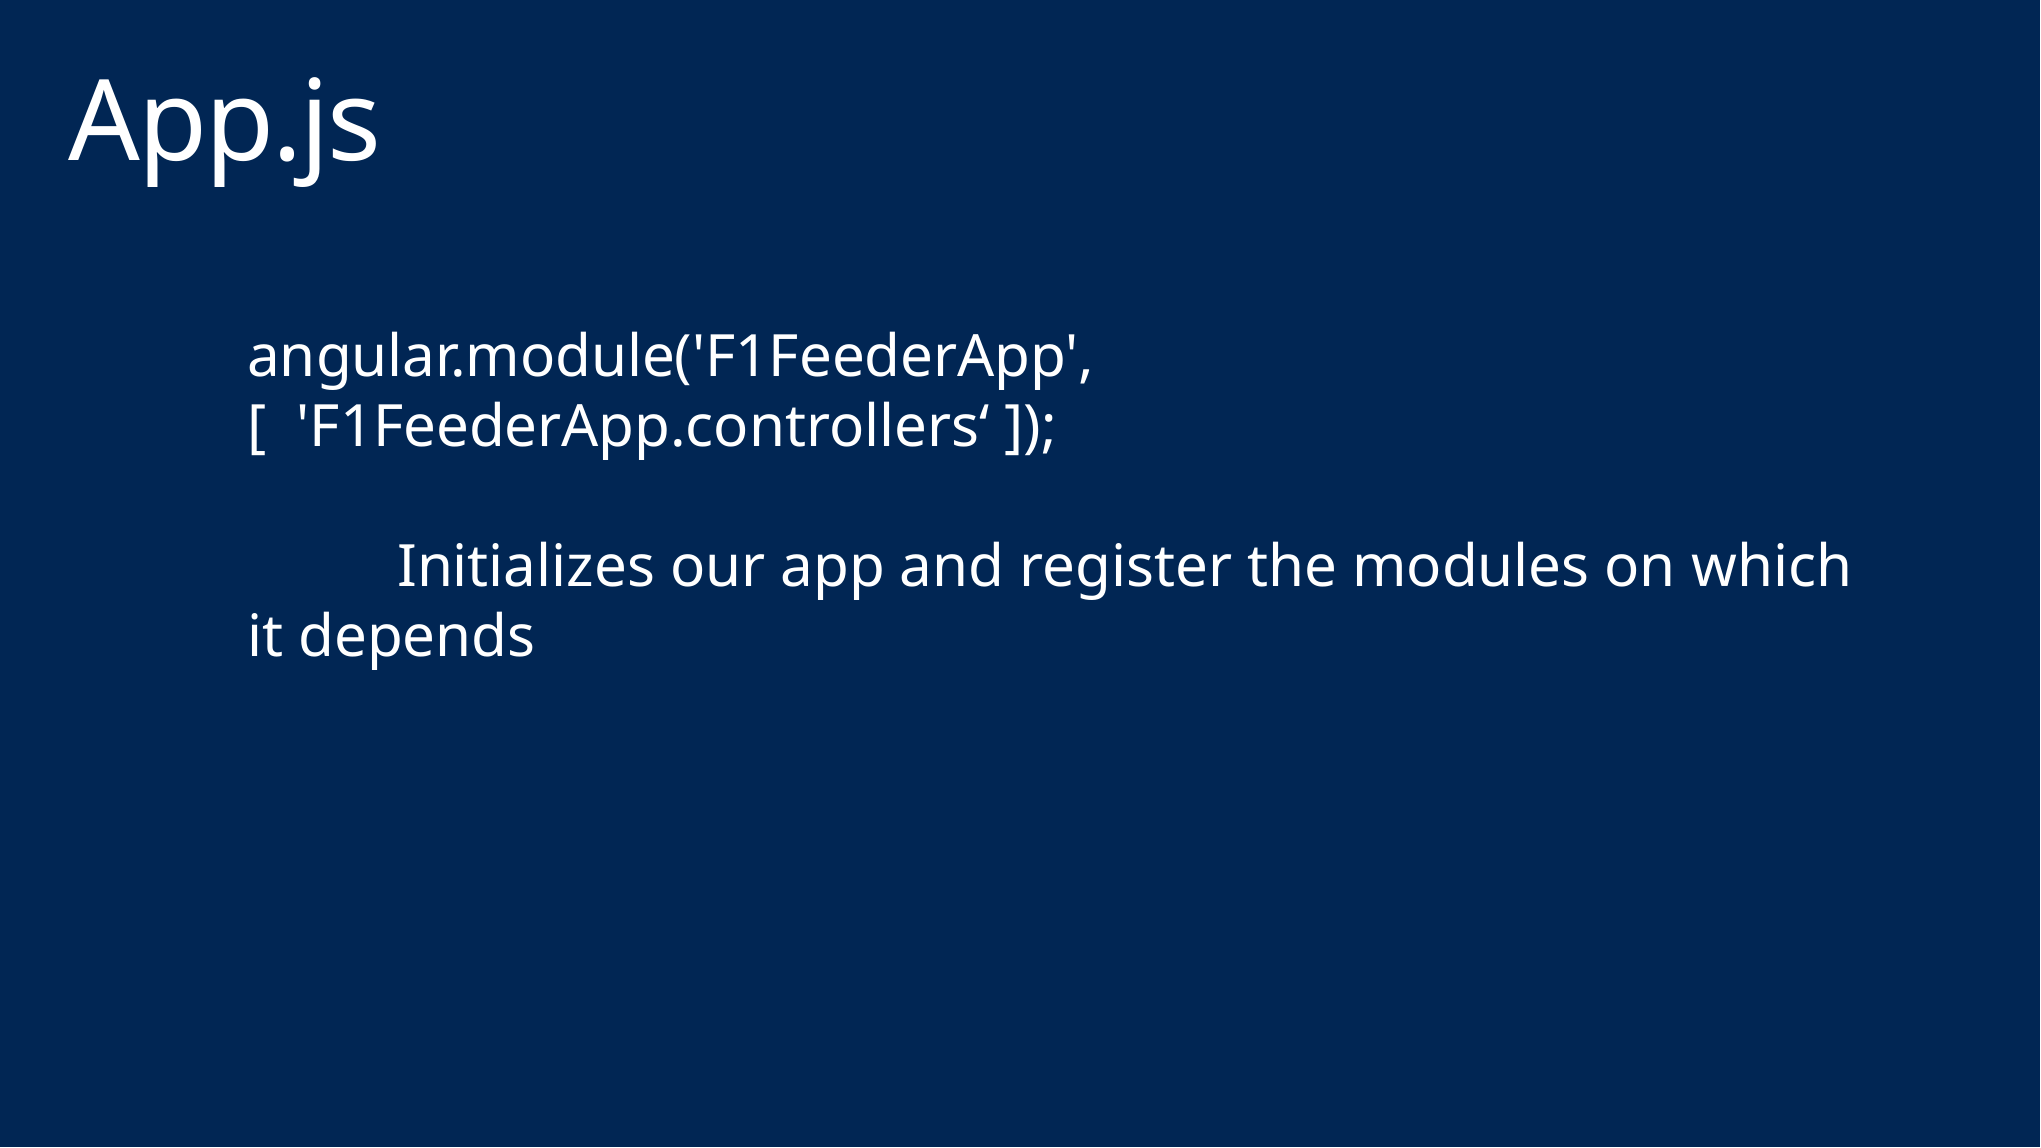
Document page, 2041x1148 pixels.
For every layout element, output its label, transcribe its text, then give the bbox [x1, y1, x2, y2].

title App.js [45, 48, 1996, 199]
text_box angular.module('F1FeederApp', [ 'F1FeederApp.controllers‘ ]); Initializes our app and register the modules on which it depends [232, 311, 1908, 676]
